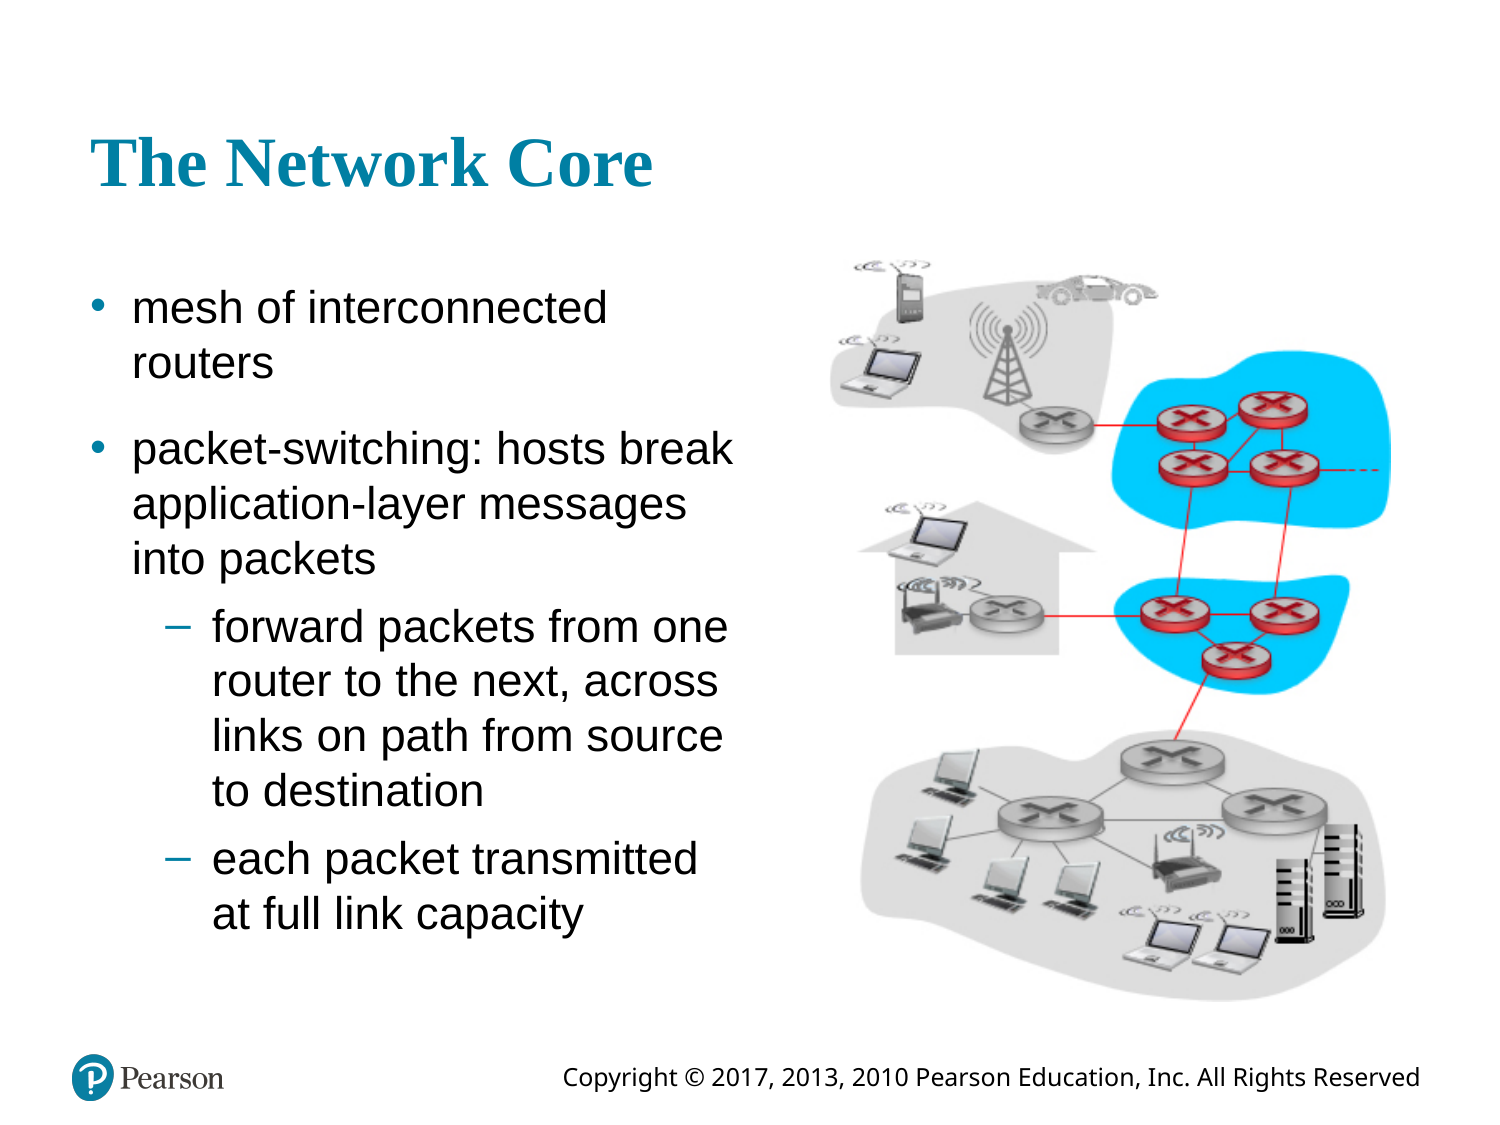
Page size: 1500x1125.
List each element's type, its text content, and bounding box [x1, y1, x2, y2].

picture [72, 1087, 83, 1101]
picture [80, 1063, 106, 1088]
list mesh of interconnected routers packet-switching: hosts break application-layer messages into packets forward packets from one router to the next, across links on path from source to destination each packet transmitted at full link capacity [75, 262, 756, 1005]
picture [72, 1054, 88, 1070]
title The Network Core [75, 35, 1425, 216]
picture [98, 1054, 224, 1101]
picture [828, 258, 1392, 1002]
